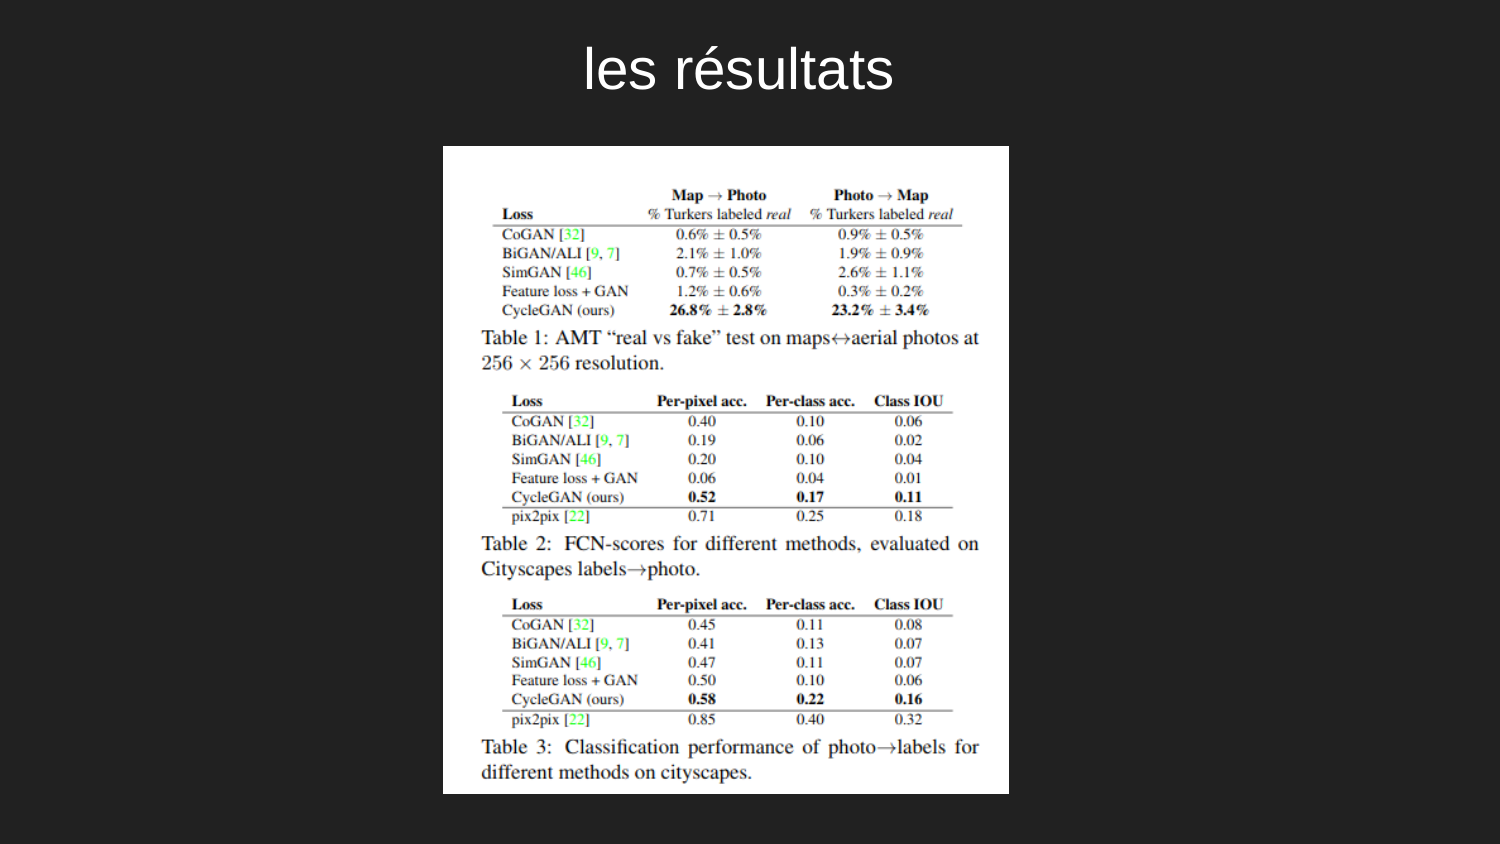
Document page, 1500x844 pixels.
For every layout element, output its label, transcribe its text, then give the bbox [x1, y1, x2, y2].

subtitle les résultats [40, 16, 1438, 147]
picture [442, 146, 1009, 794]
